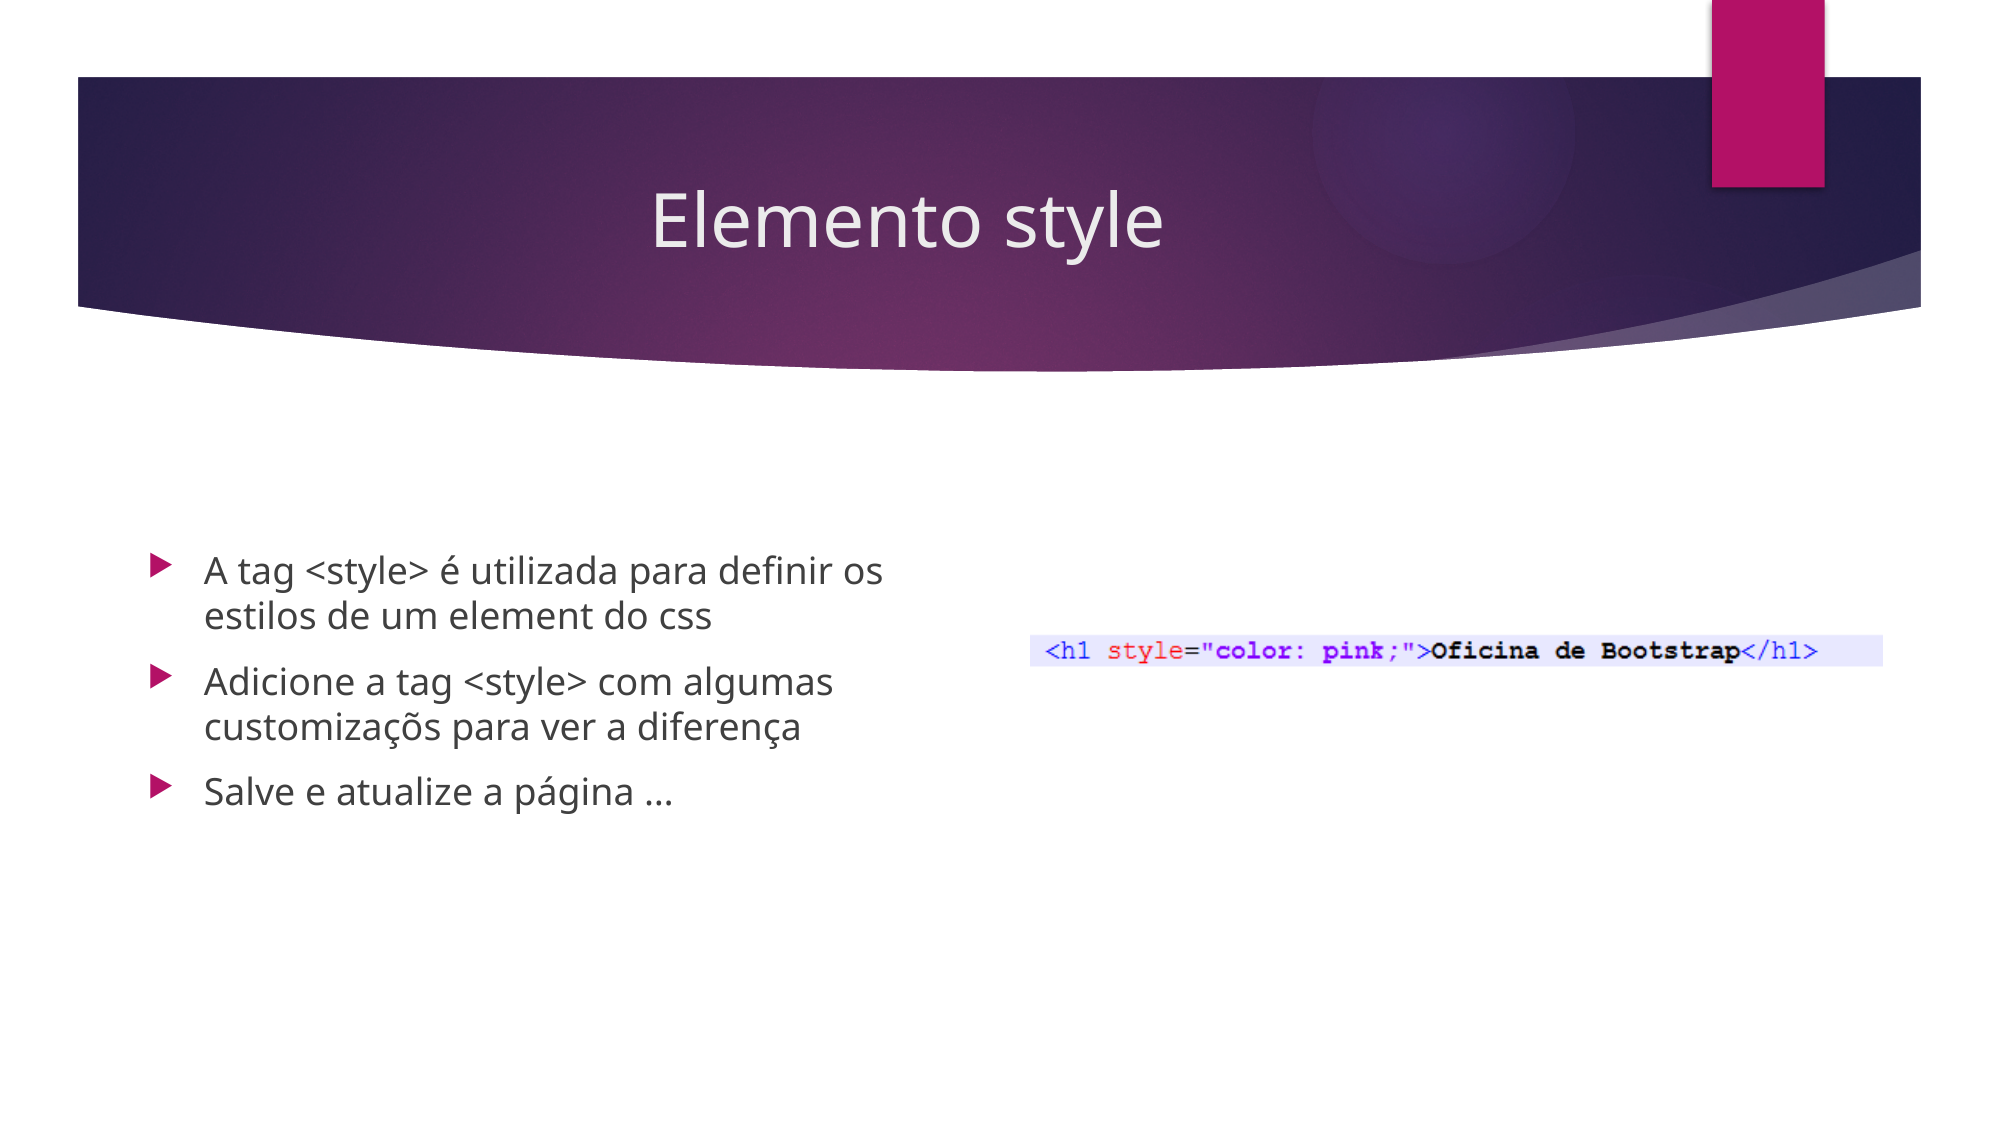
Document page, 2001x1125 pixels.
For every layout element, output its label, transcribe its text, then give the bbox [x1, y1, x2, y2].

list A tag <style> é utilizada para definir os estilos de um element do css Adicione a tag <style> com algumas customizaçõs para ver a diferença Salve e atualize a página … [132, 539, 949, 1100]
picture [1030, 607, 1883, 695]
title Elemento style [189, 159, 1627, 276]
